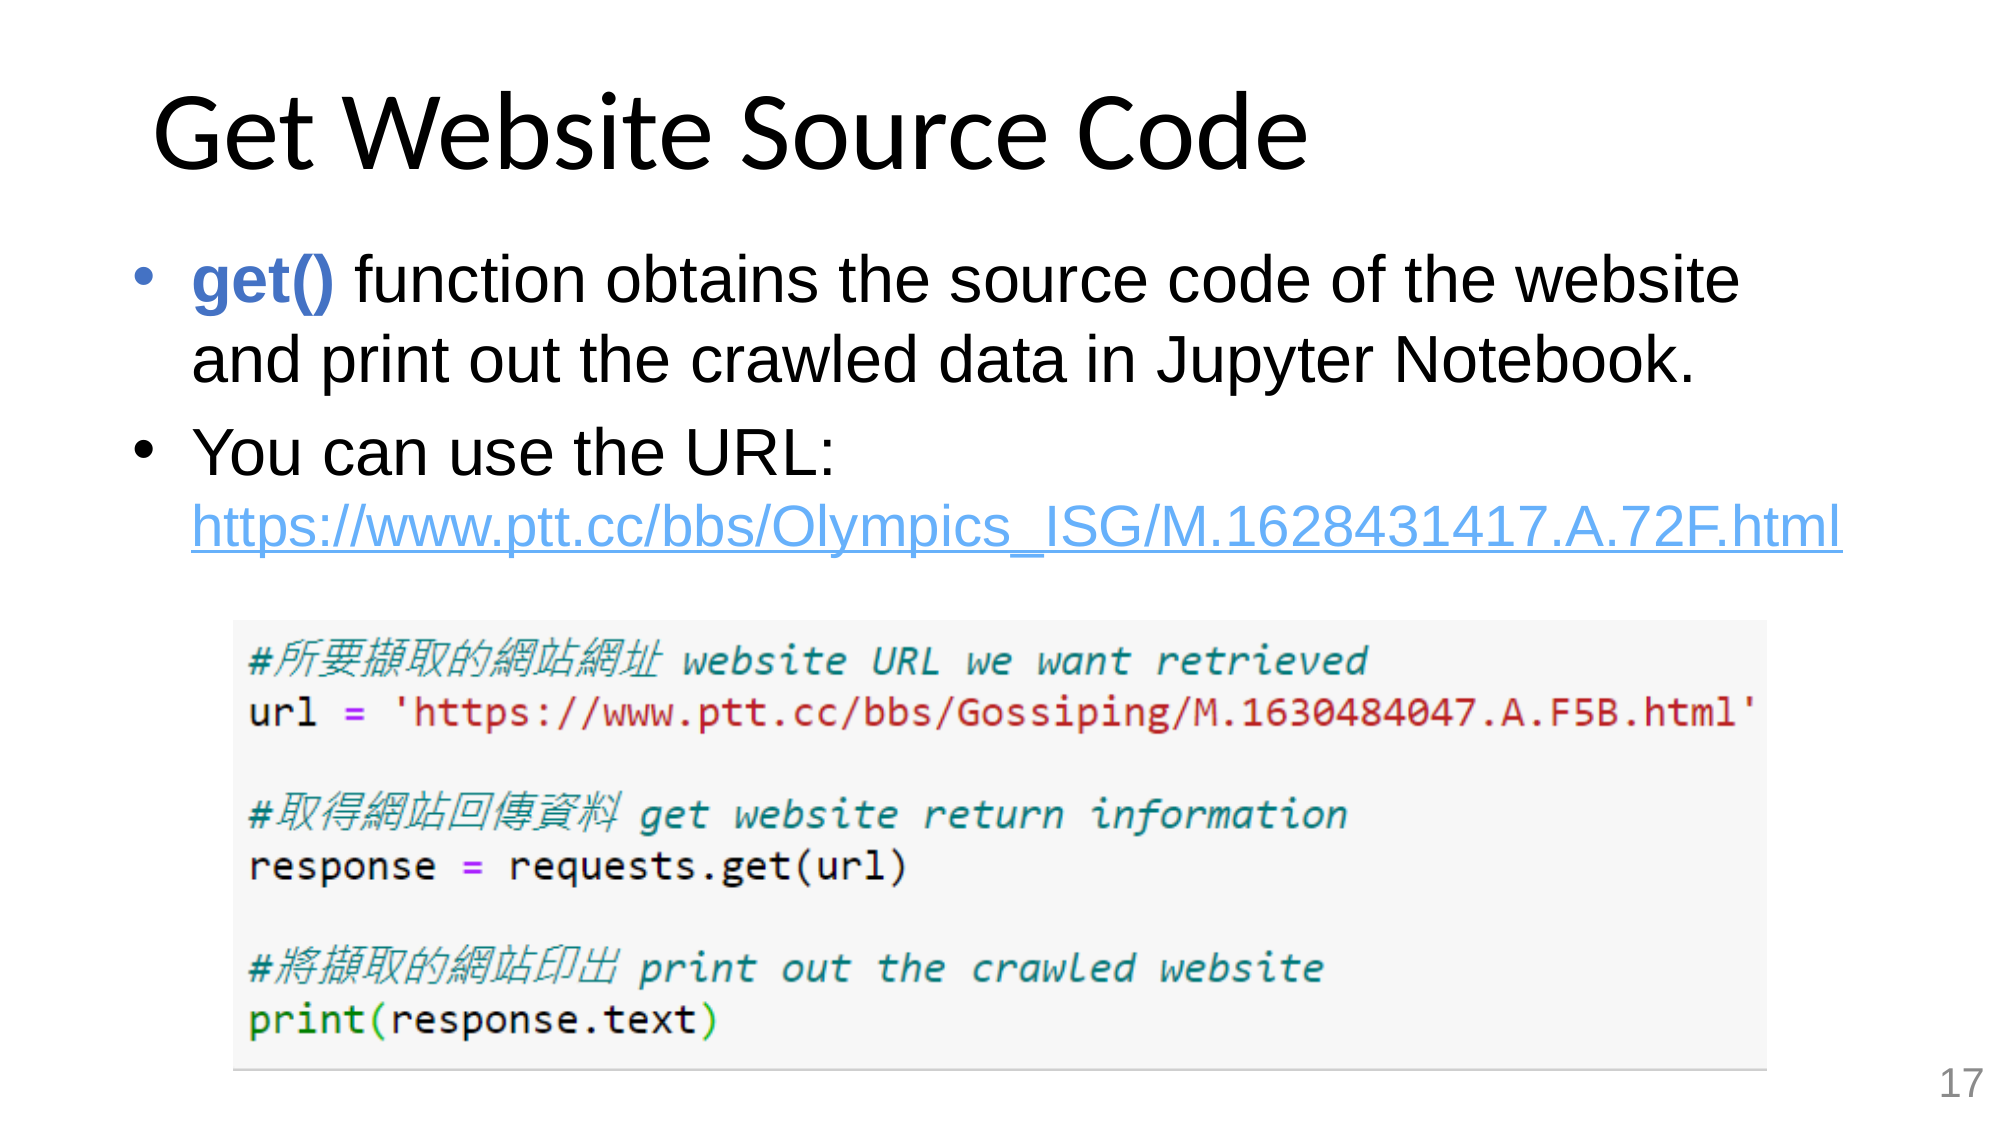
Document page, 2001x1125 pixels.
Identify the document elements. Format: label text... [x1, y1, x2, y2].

picture [233, 620, 1767, 1071]
title Get Website Source Code [137, 15, 1863, 228]
slide_number 17 [1550, 1050, 2000, 1111]
list get() function obtains the source code of the website and print out the crawled data in Jupyter Notebook. You can use the URL: https://www.ptt.cc/bbs/Olympics_ISG/M.1628431417.A.72F.html [117, 228, 1883, 943]
